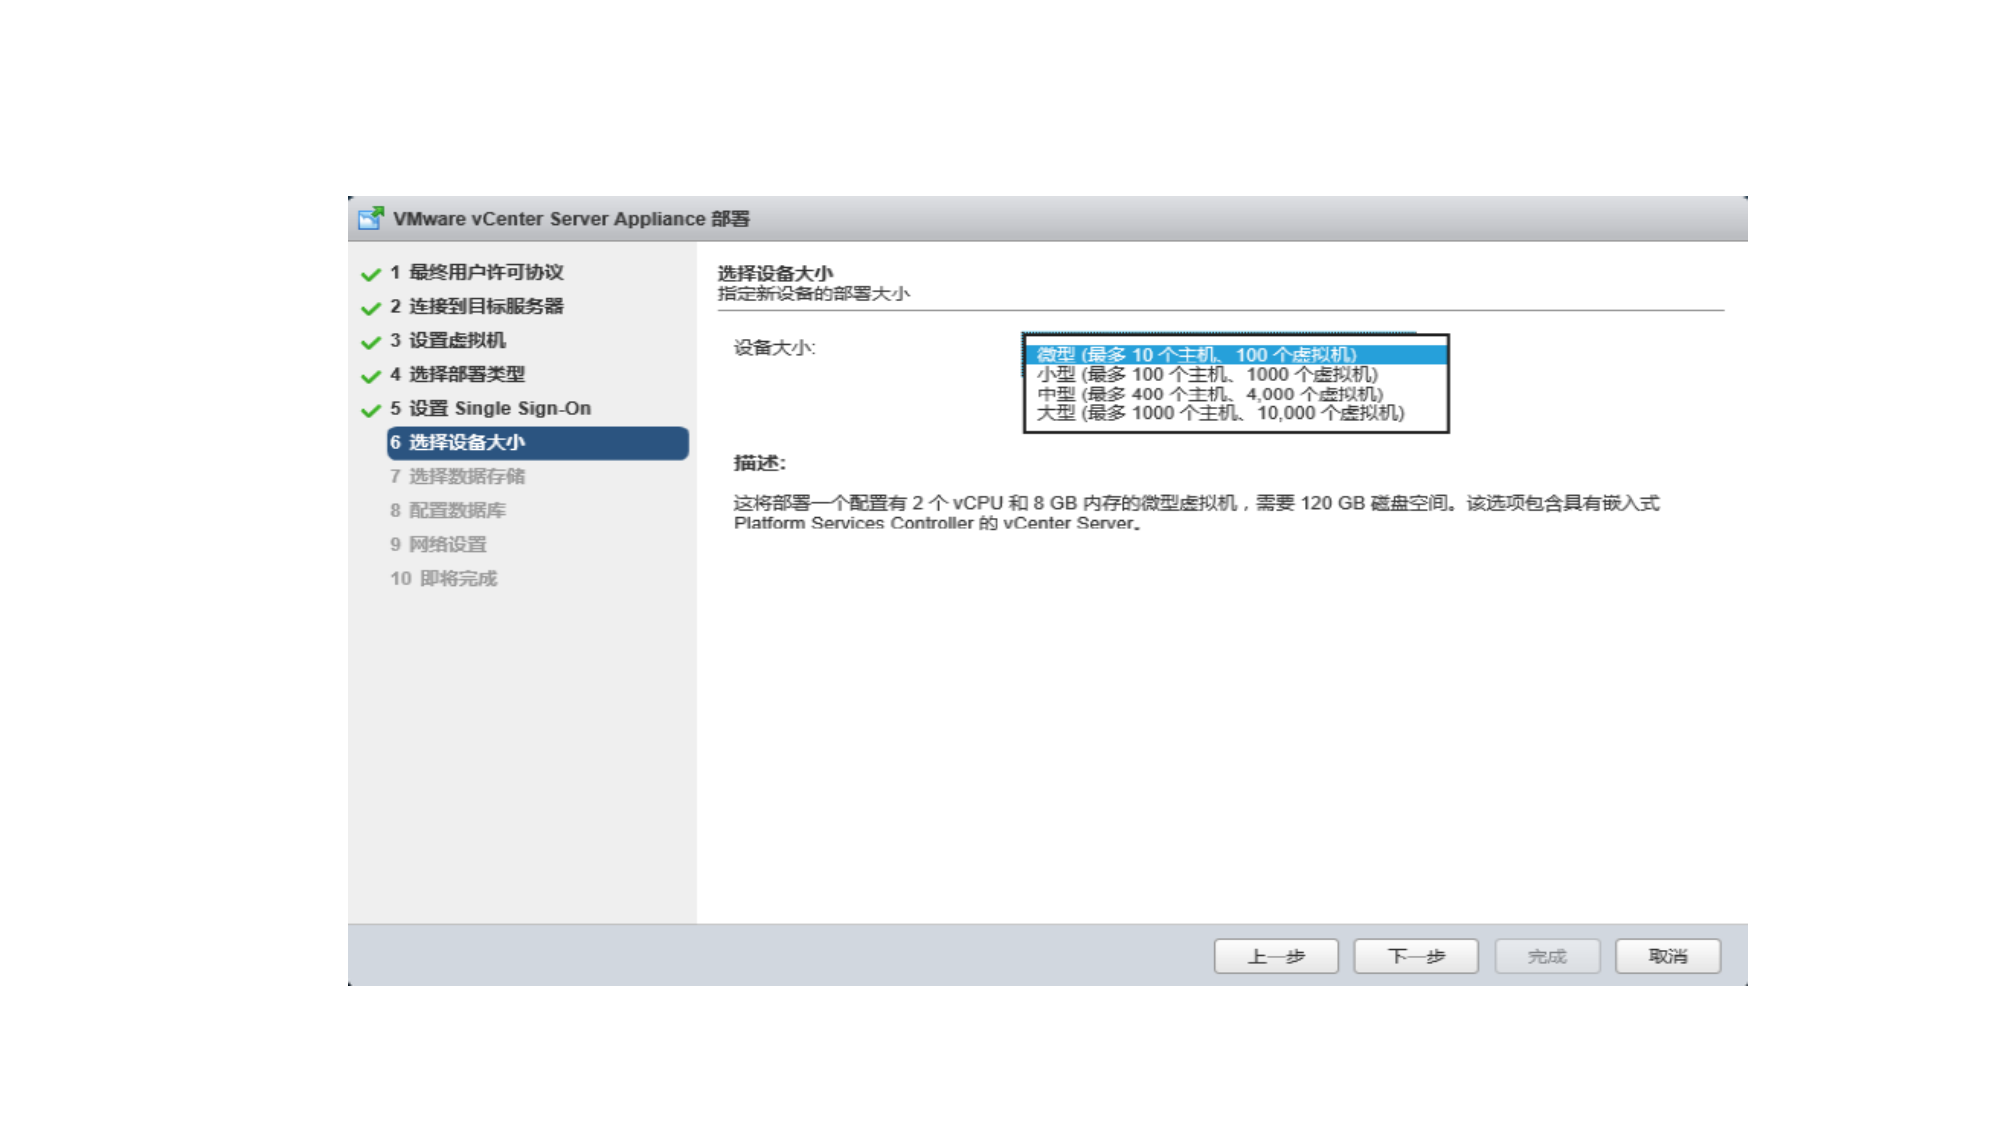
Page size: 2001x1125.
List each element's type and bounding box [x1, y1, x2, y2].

picture [348, 196, 1748, 986]
